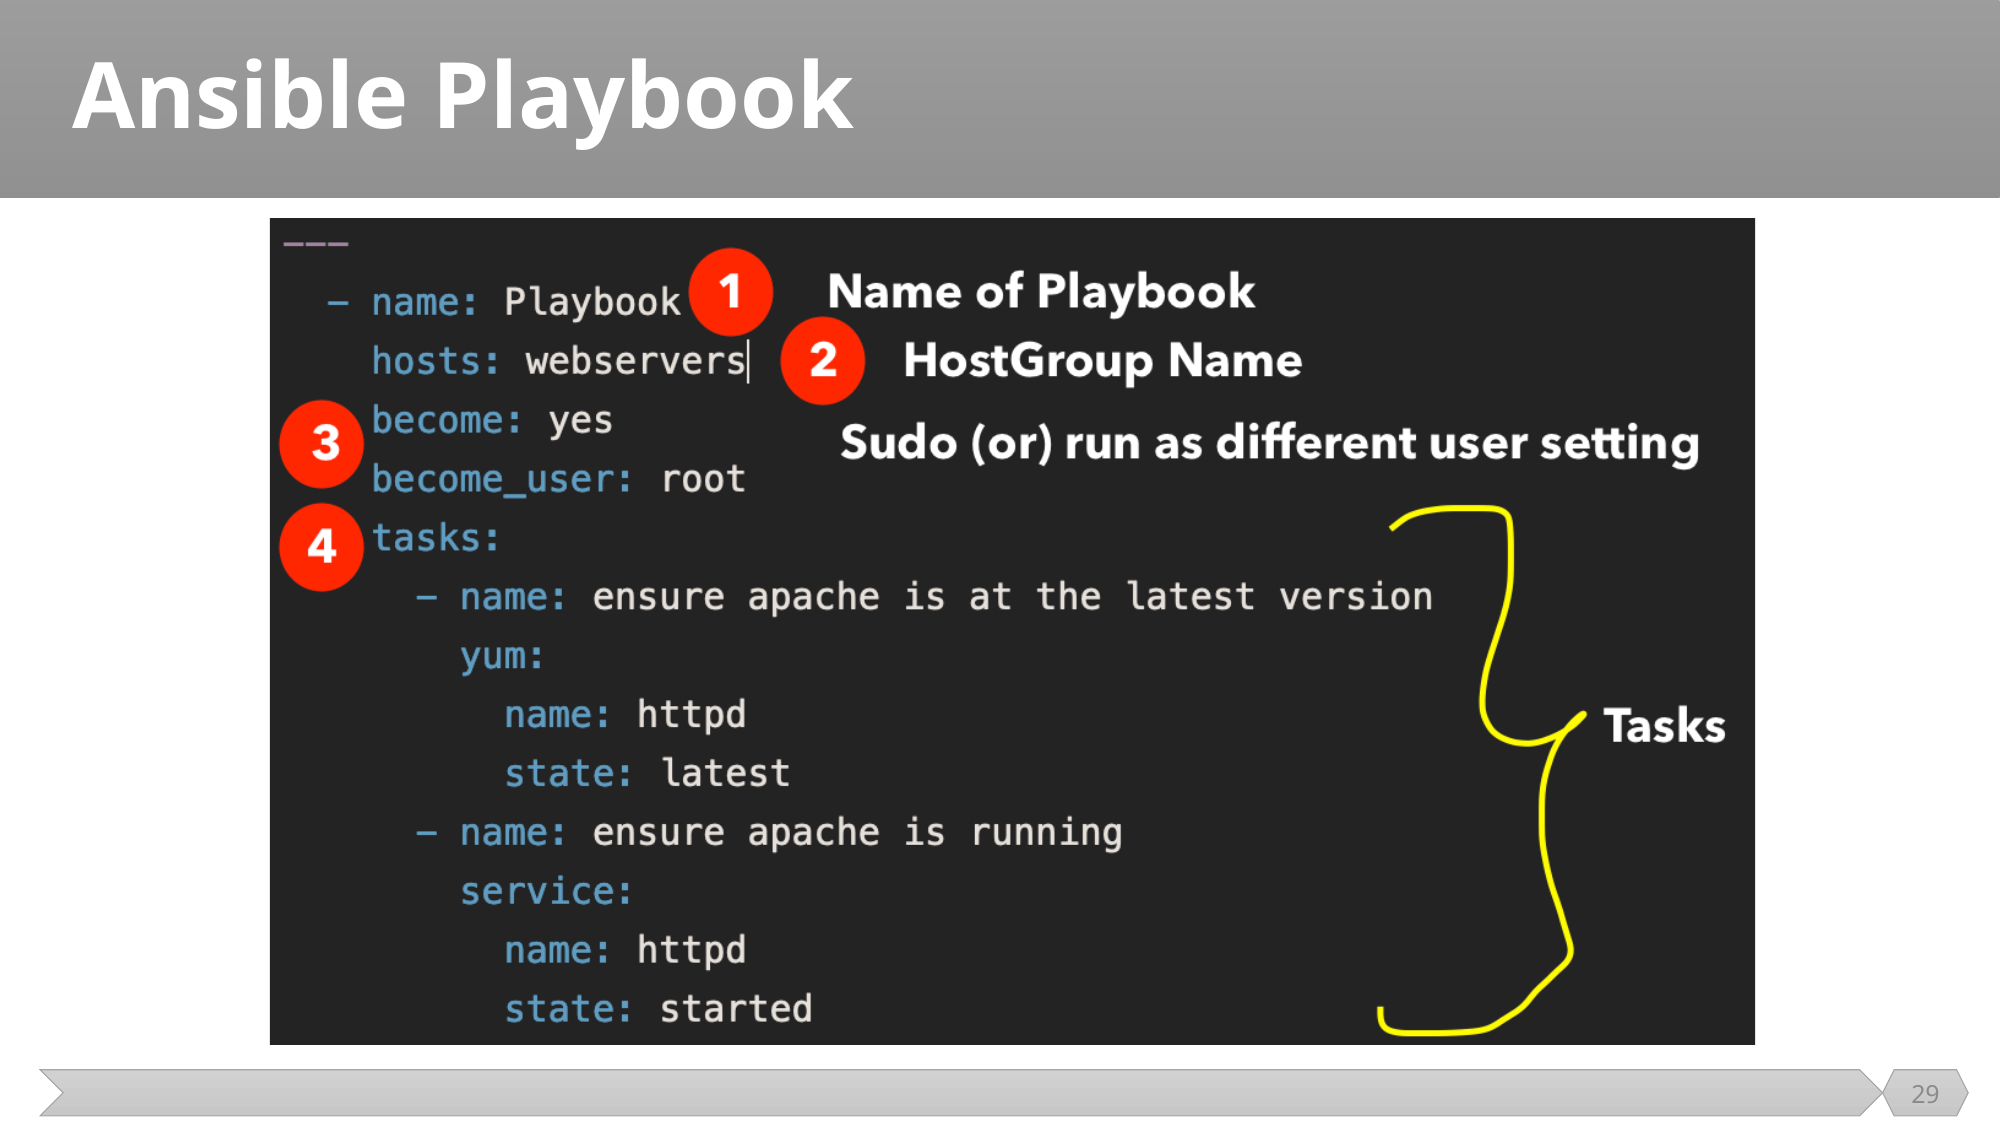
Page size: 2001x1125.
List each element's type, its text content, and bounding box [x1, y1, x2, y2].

picture [269, 218, 1756, 1045]
title Ansible Playbook [56, 0, 1969, 199]
slide_number 29 [1882, 1065, 1969, 1125]
